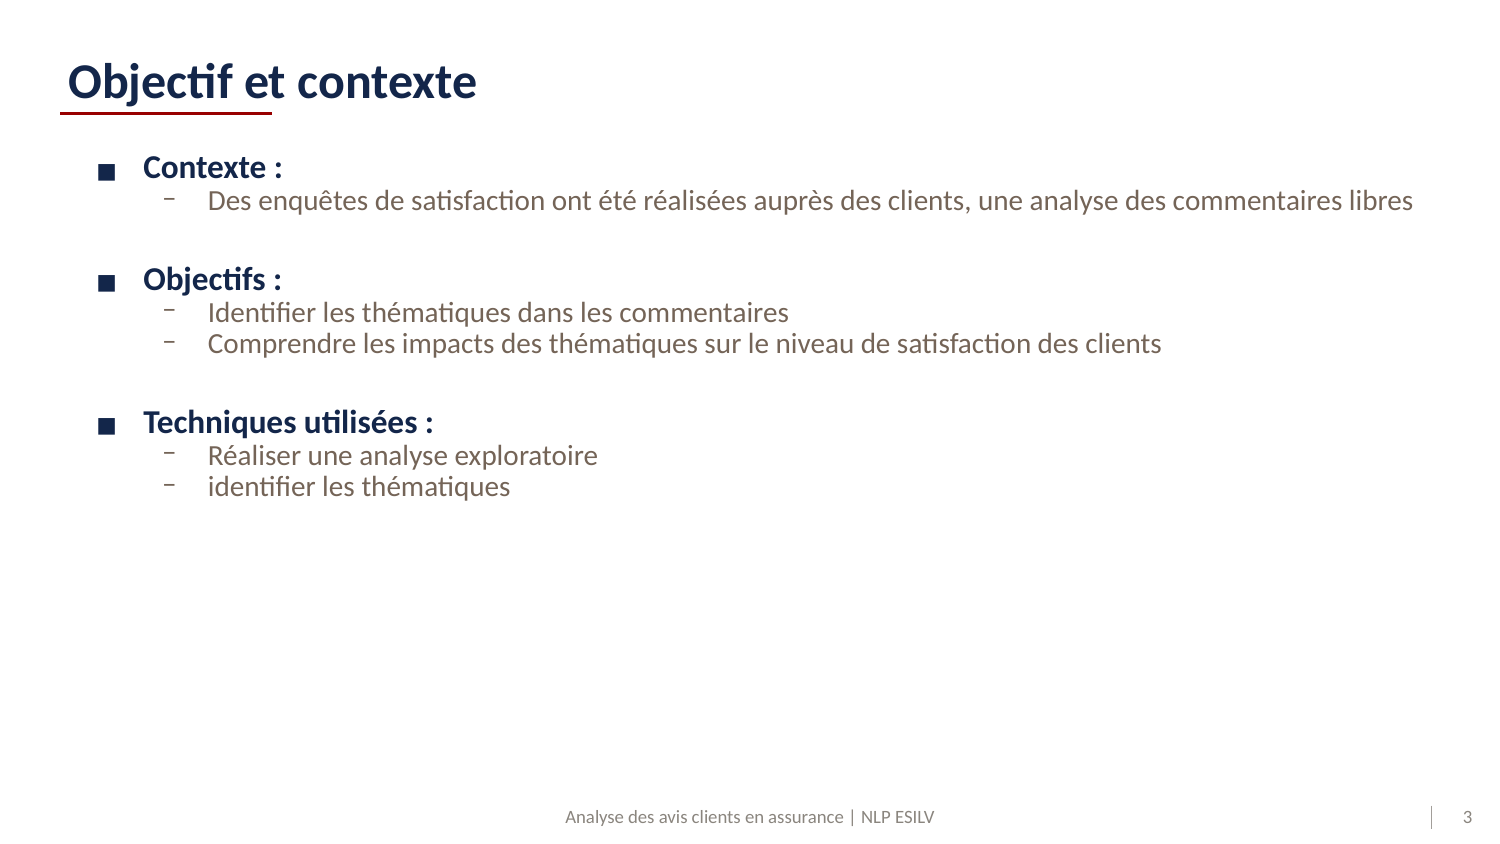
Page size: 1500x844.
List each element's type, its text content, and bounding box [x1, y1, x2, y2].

title Objectif et contexte [68, 27, 1432, 112]
list Contexte : Des enquêtes de satisfaction ont été réalisées auprès des clients, une analyse des commentaires libres Objectifs : Identifier les thématiques dans les commentaires Comprendre les impacts des thématiques sur le niveau de satisfaction des clients Techniques utilisées : Réaliser une analyse exploratoire identifier les thématiques [68, 143, 1432, 705]
